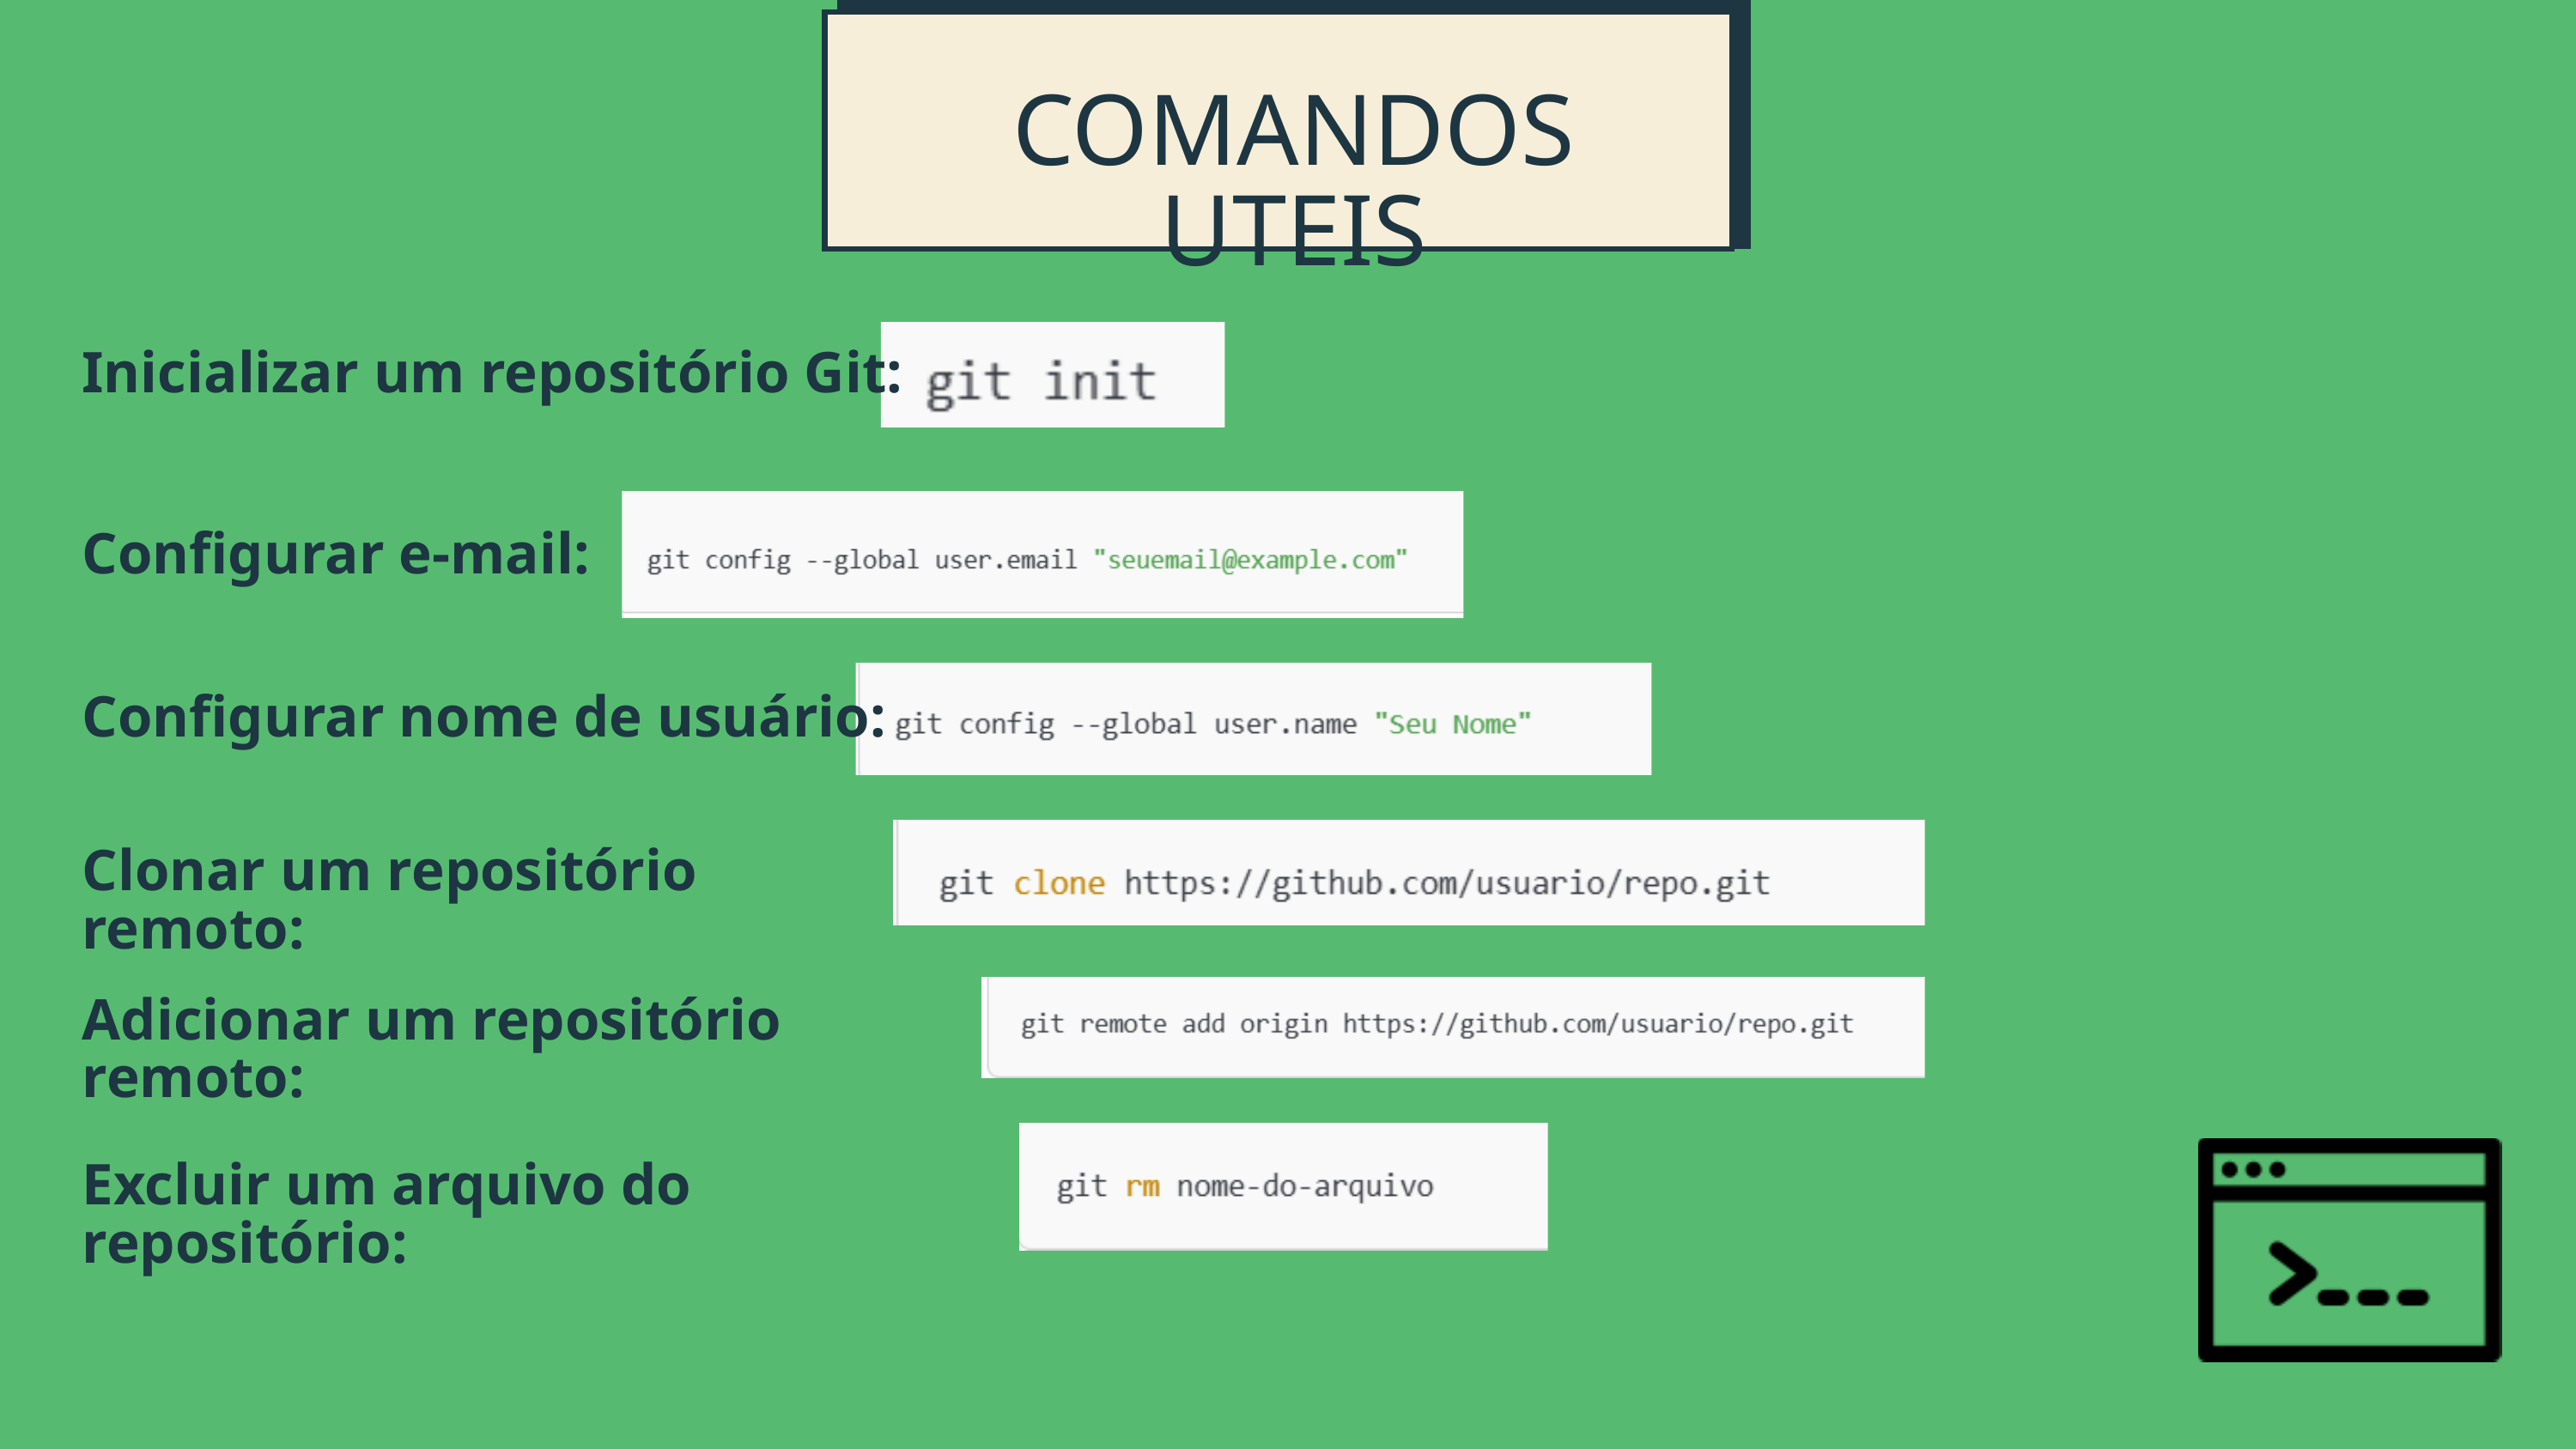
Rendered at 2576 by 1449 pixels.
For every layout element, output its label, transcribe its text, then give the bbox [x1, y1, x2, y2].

text_box [855, 749, 1652, 775]
text_box Clonar um repositório remoto: [82, 844, 894, 961]
text_box [622, 585, 1464, 618]
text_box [824, 11, 1733, 249]
text_box [1019, 1123, 1548, 1251]
text_box [893, 820, 1925, 925]
text_box COMANDOS UTEIS [944, 258, 1644, 286]
text_box [880, 322, 1225, 346]
text_box [2198, 1138, 2502, 1362]
text_box [855, 663, 1652, 690]
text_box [836, 0, 1752, 249]
text_box Excluir um arquivo do repositório: [82, 1158, 1001, 1275]
text_box Inicializar um repositório Git: [82, 346, 1704, 404]
text_box Configurar nome de usuário: [82, 690, 1704, 749]
text_box [981, 977, 1925, 1078]
text_box Adicionar um repositório remoto: [82, 992, 1001, 1109]
text_box Configurar e-mail: [82, 526, 1704, 585]
text_box [880, 404, 1225, 427]
text_box [622, 491, 1464, 526]
